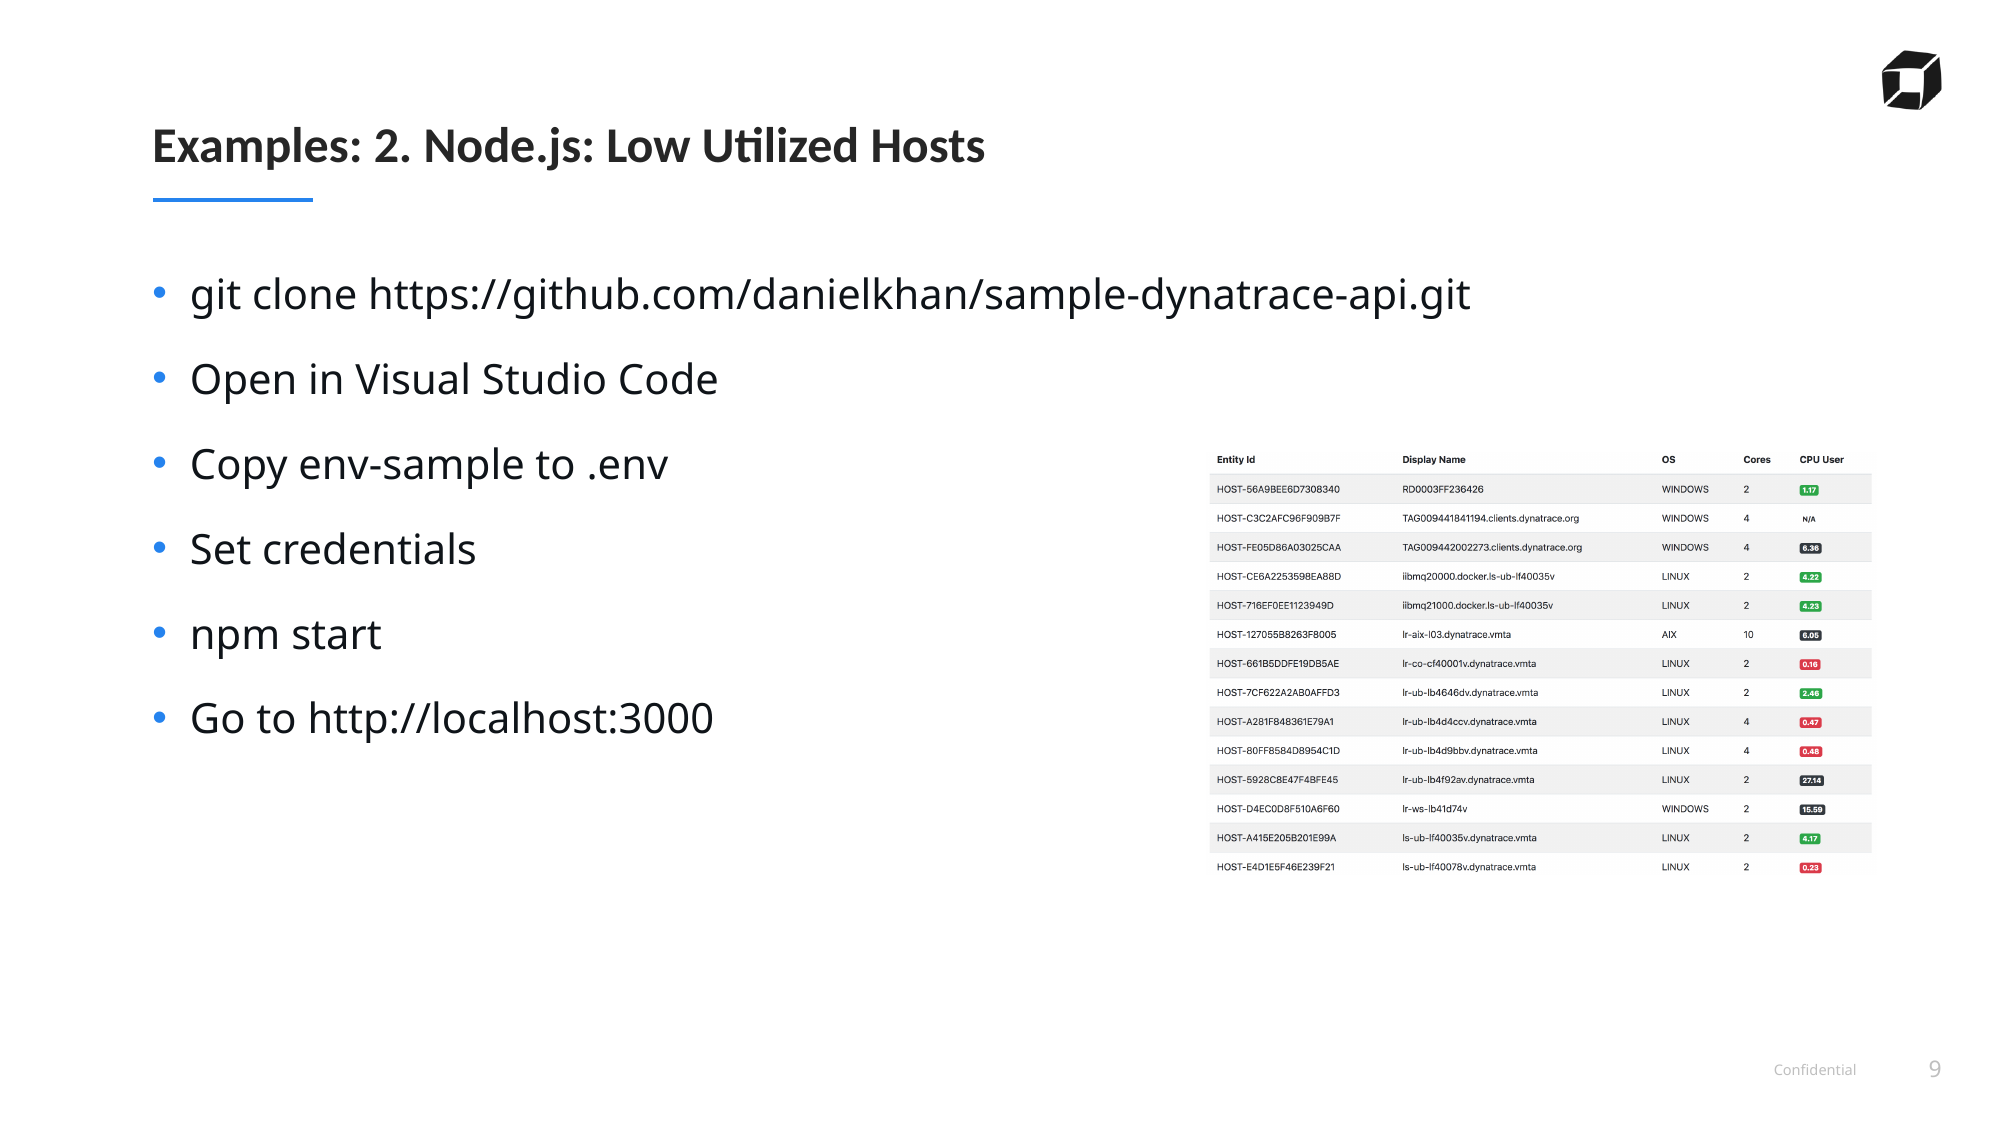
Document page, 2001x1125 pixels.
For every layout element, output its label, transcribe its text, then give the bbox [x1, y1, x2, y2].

list git clone https://github.com/danielkhan/sample-dynatrace-api.git Open in Visual Studio Code Copy env-sample to .env Set credentials npm start Go to http://localhost:3000 [137, 249, 1863, 1014]
picture [1881, 50, 1942, 110]
title Examples: 2. Node.js: Low Utilized Hosts [137, 59, 1863, 181]
picture [1206, 452, 1877, 875]
